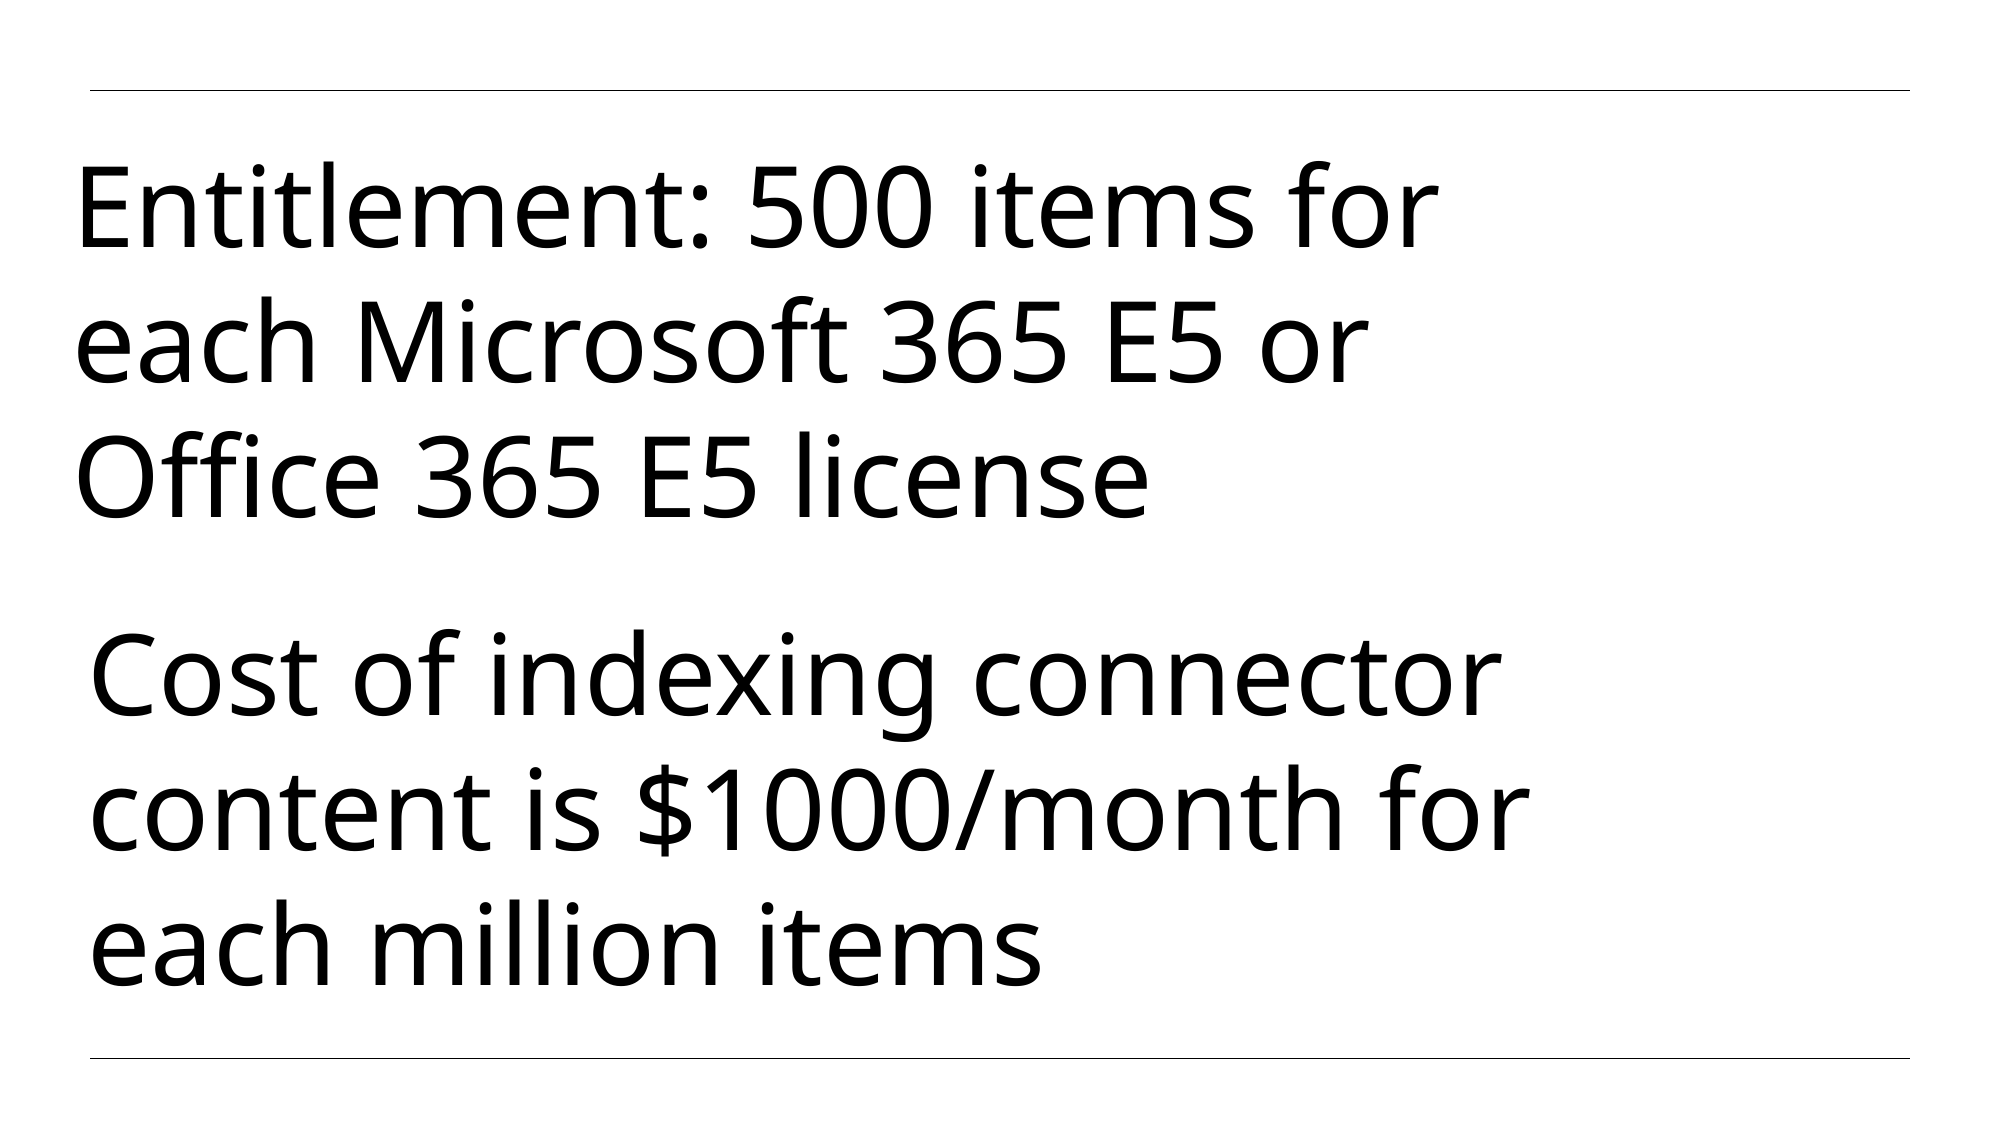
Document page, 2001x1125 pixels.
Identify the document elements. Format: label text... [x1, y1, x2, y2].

title Entitlement: 500 items for each Microsoft 365 E5 or Office 365 E5 license [72, 8, 1692, 541]
text_box Cost of indexing connector content is $1000/month for each million items [72, 595, 1653, 1016]
